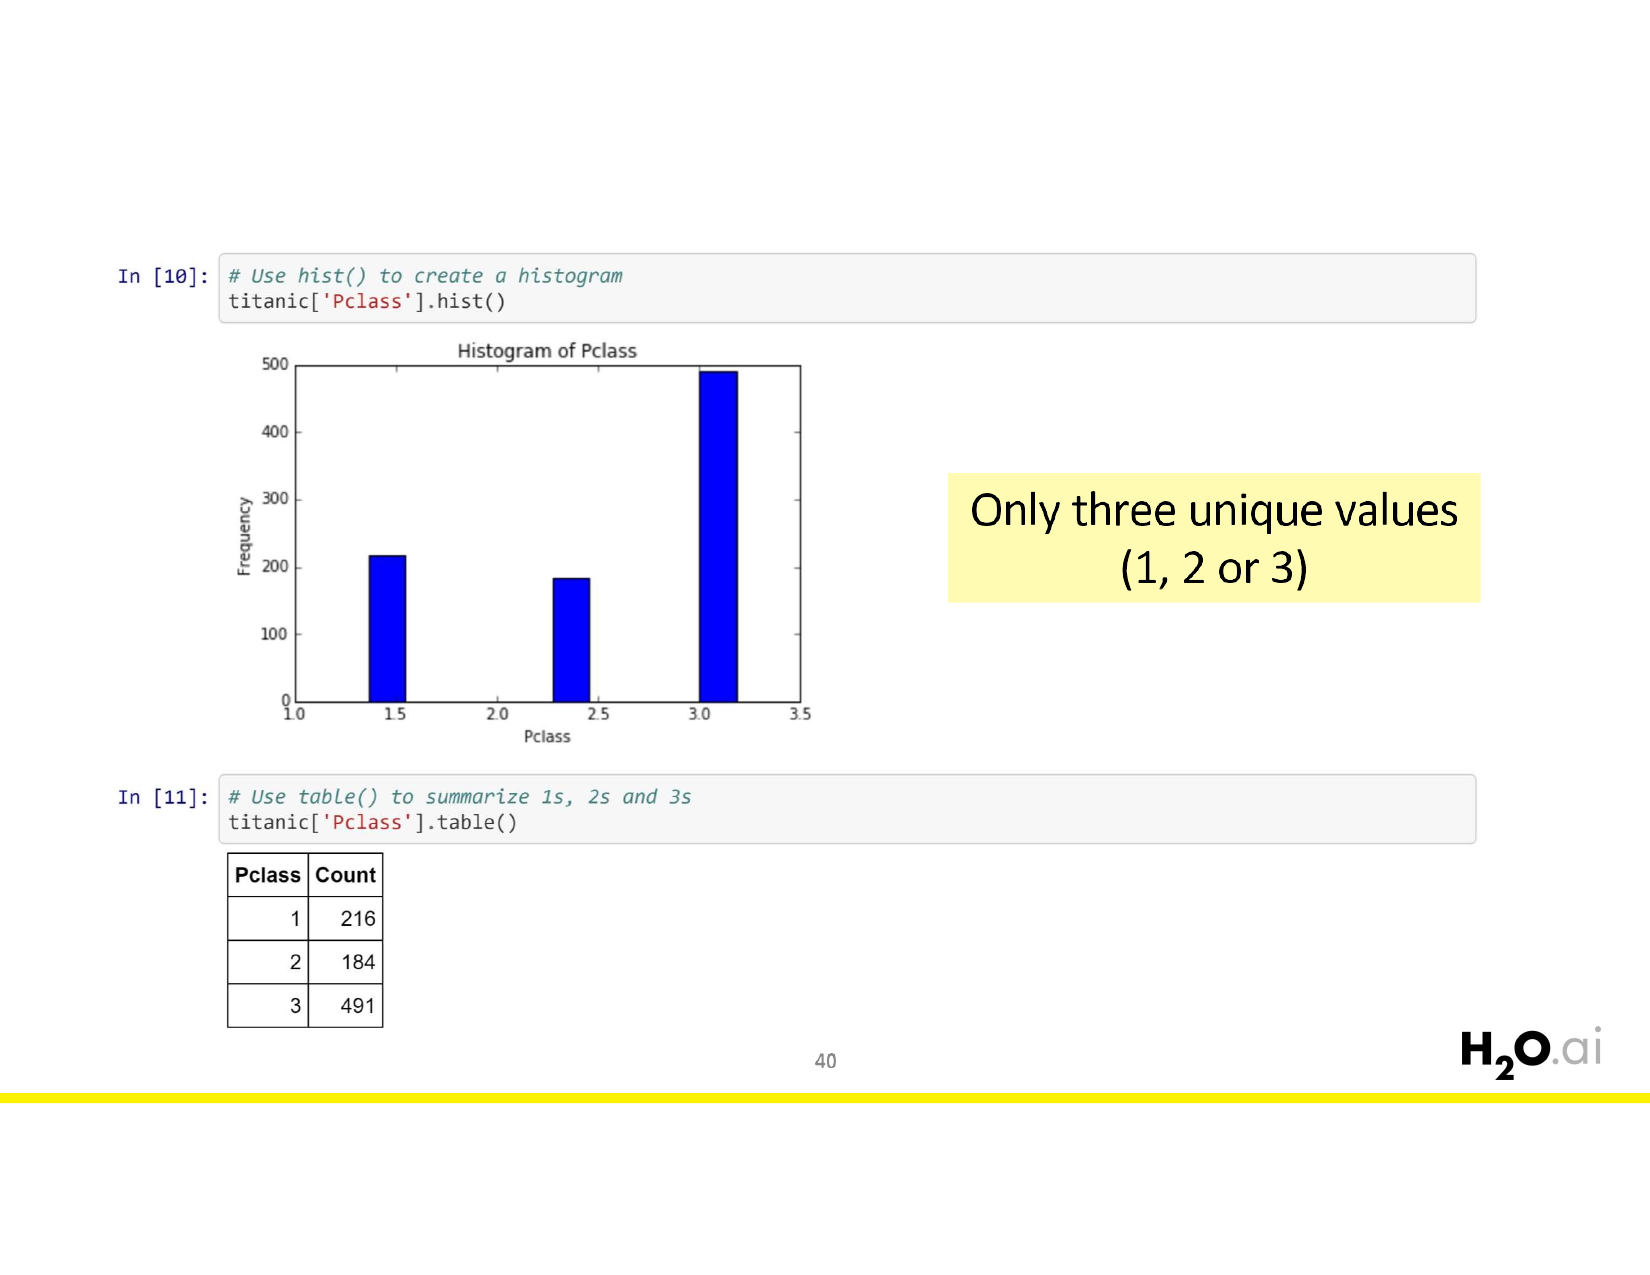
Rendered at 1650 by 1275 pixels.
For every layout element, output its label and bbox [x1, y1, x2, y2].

text_box [92, 238, 1601, 1080]
text_box [0, 1093, 1650, 1104]
